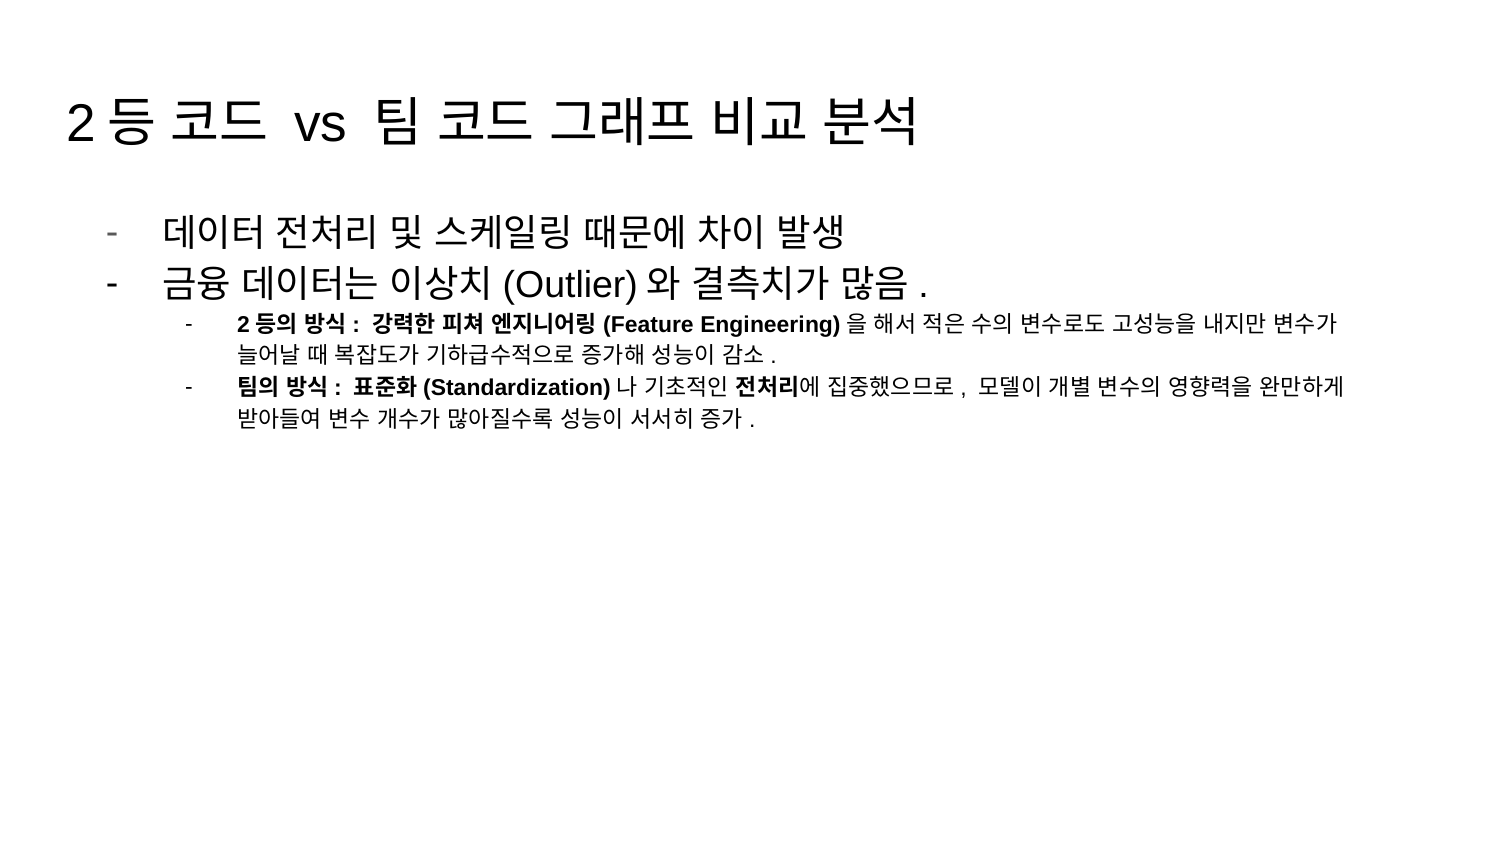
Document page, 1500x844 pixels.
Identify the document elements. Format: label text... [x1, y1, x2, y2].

list 데이터 전처리 및 스케일링 때문에 차이 발생 금융 데이터는 이상치(Outlier)와 결측치가 많음. 2등의 방식: 강력한 피쳐 엔지니어링(Feature Engineering)을 해서 적은 수의 변수로도 고성능을 내지만 변수가 늘어날 때 복잡도가 기하급수적으로 증가해 성능이 감소. 팀의 방식: 표준화(Standardization)나 기초적인 전처리에 집중했으므로, 모델이 개별 변수의 영향력을 완만하게 받아들여 변수 개수가 많아질수록 성능이 서서히 증가. [72, 186, 1401, 748]
title 2등 코드 vs 팀 코드 그래프 비교 분석 [51, 72, 1449, 167]
